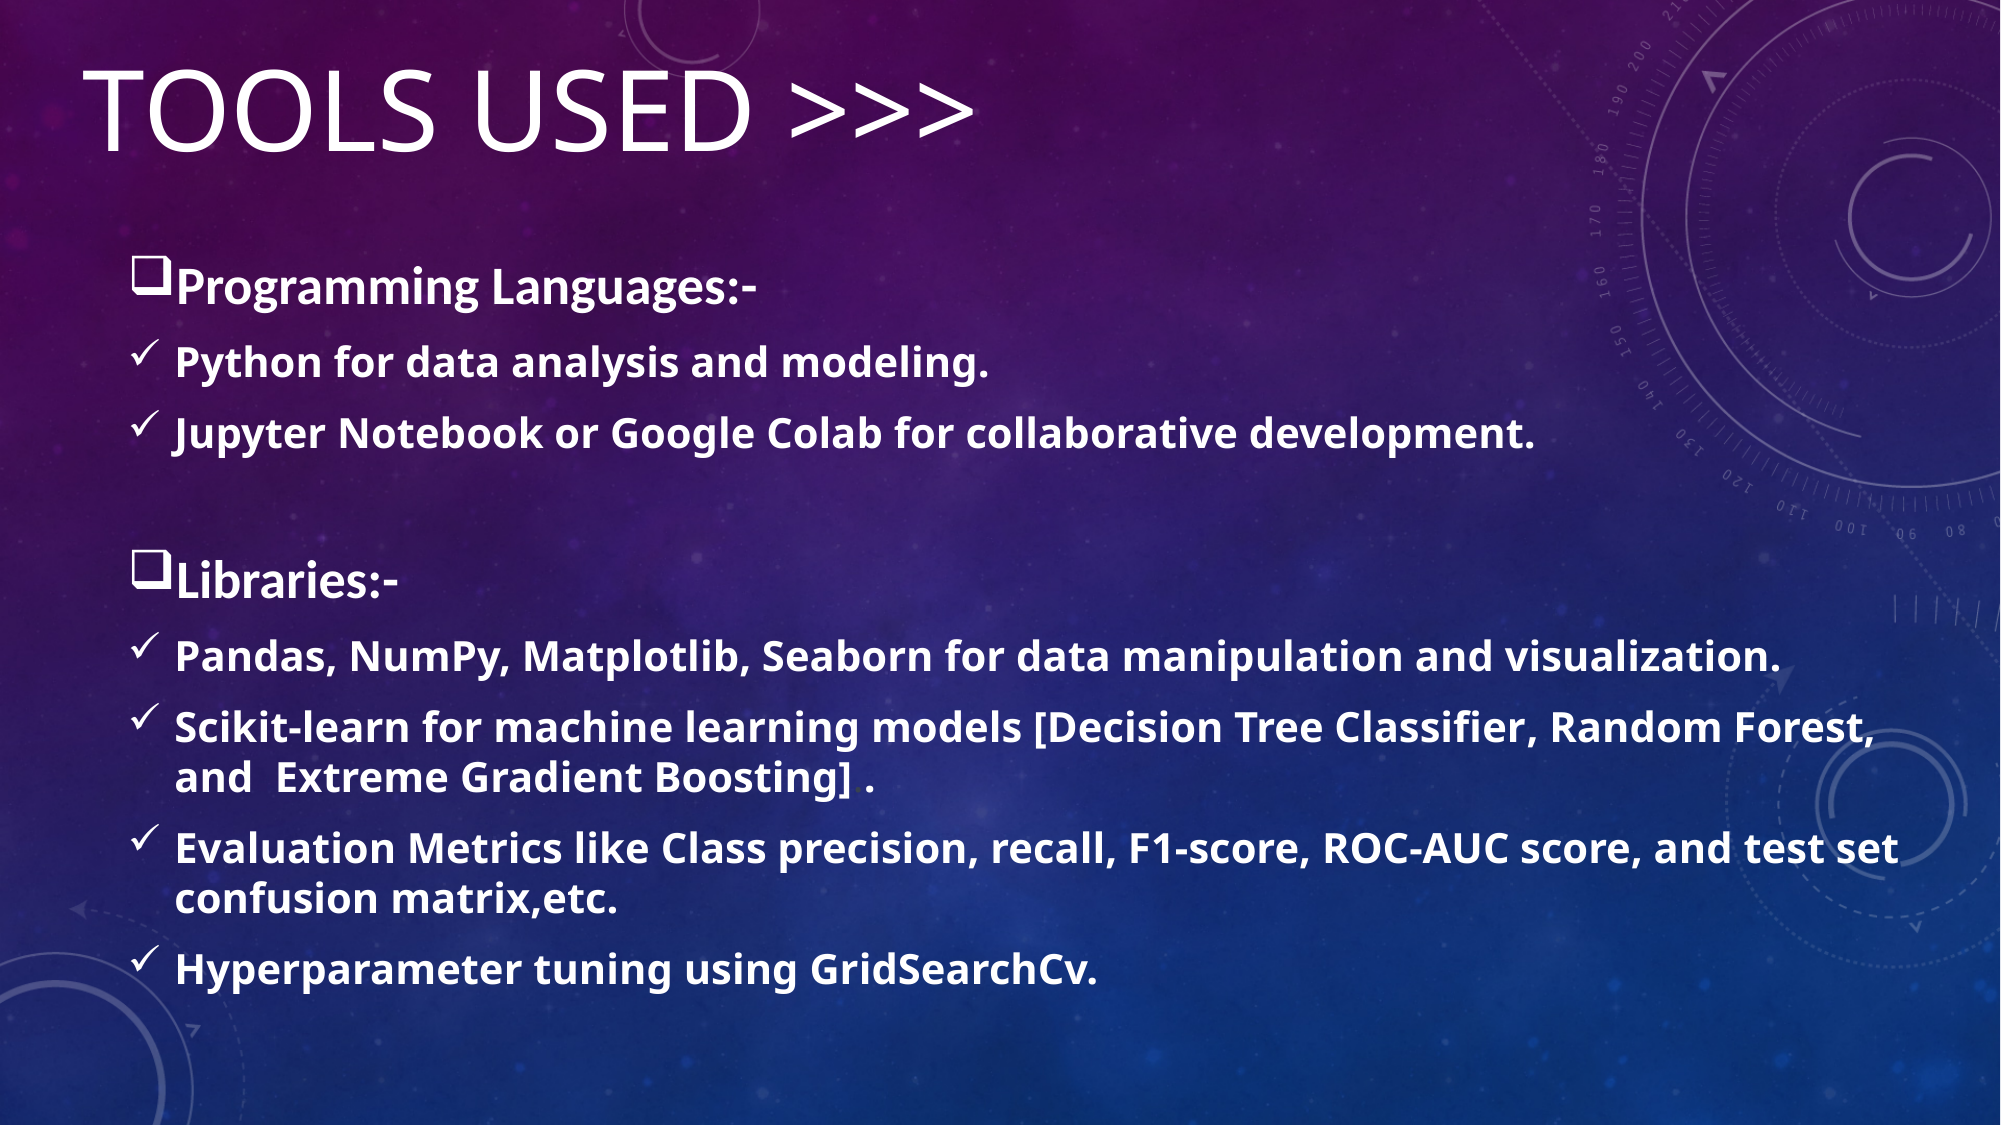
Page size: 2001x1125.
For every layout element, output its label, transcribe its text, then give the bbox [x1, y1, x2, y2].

picture [0, 0, 2001, 1125]
title Tools Used >>> [67, 20, 1775, 193]
list Programming Languages:- Python for data analysis and modeling. Jupyter Notebook or Google Colab for collaborative development. Libraries:- Pandas, NumPy, Matplotlib, Seaborn for data manipulation and visualization. Scikit-learn for machine learning models [Decision Tree Classifier, Random Forest, and Extreme Gradient Boosting].. Evaluation Metrics like Class precision, recall, F1-score, ROC-AUC score, and test set confusion matrix,etc. Hyperparameter tuning using GridSearchCv. [112, 239, 1943, 1069]
